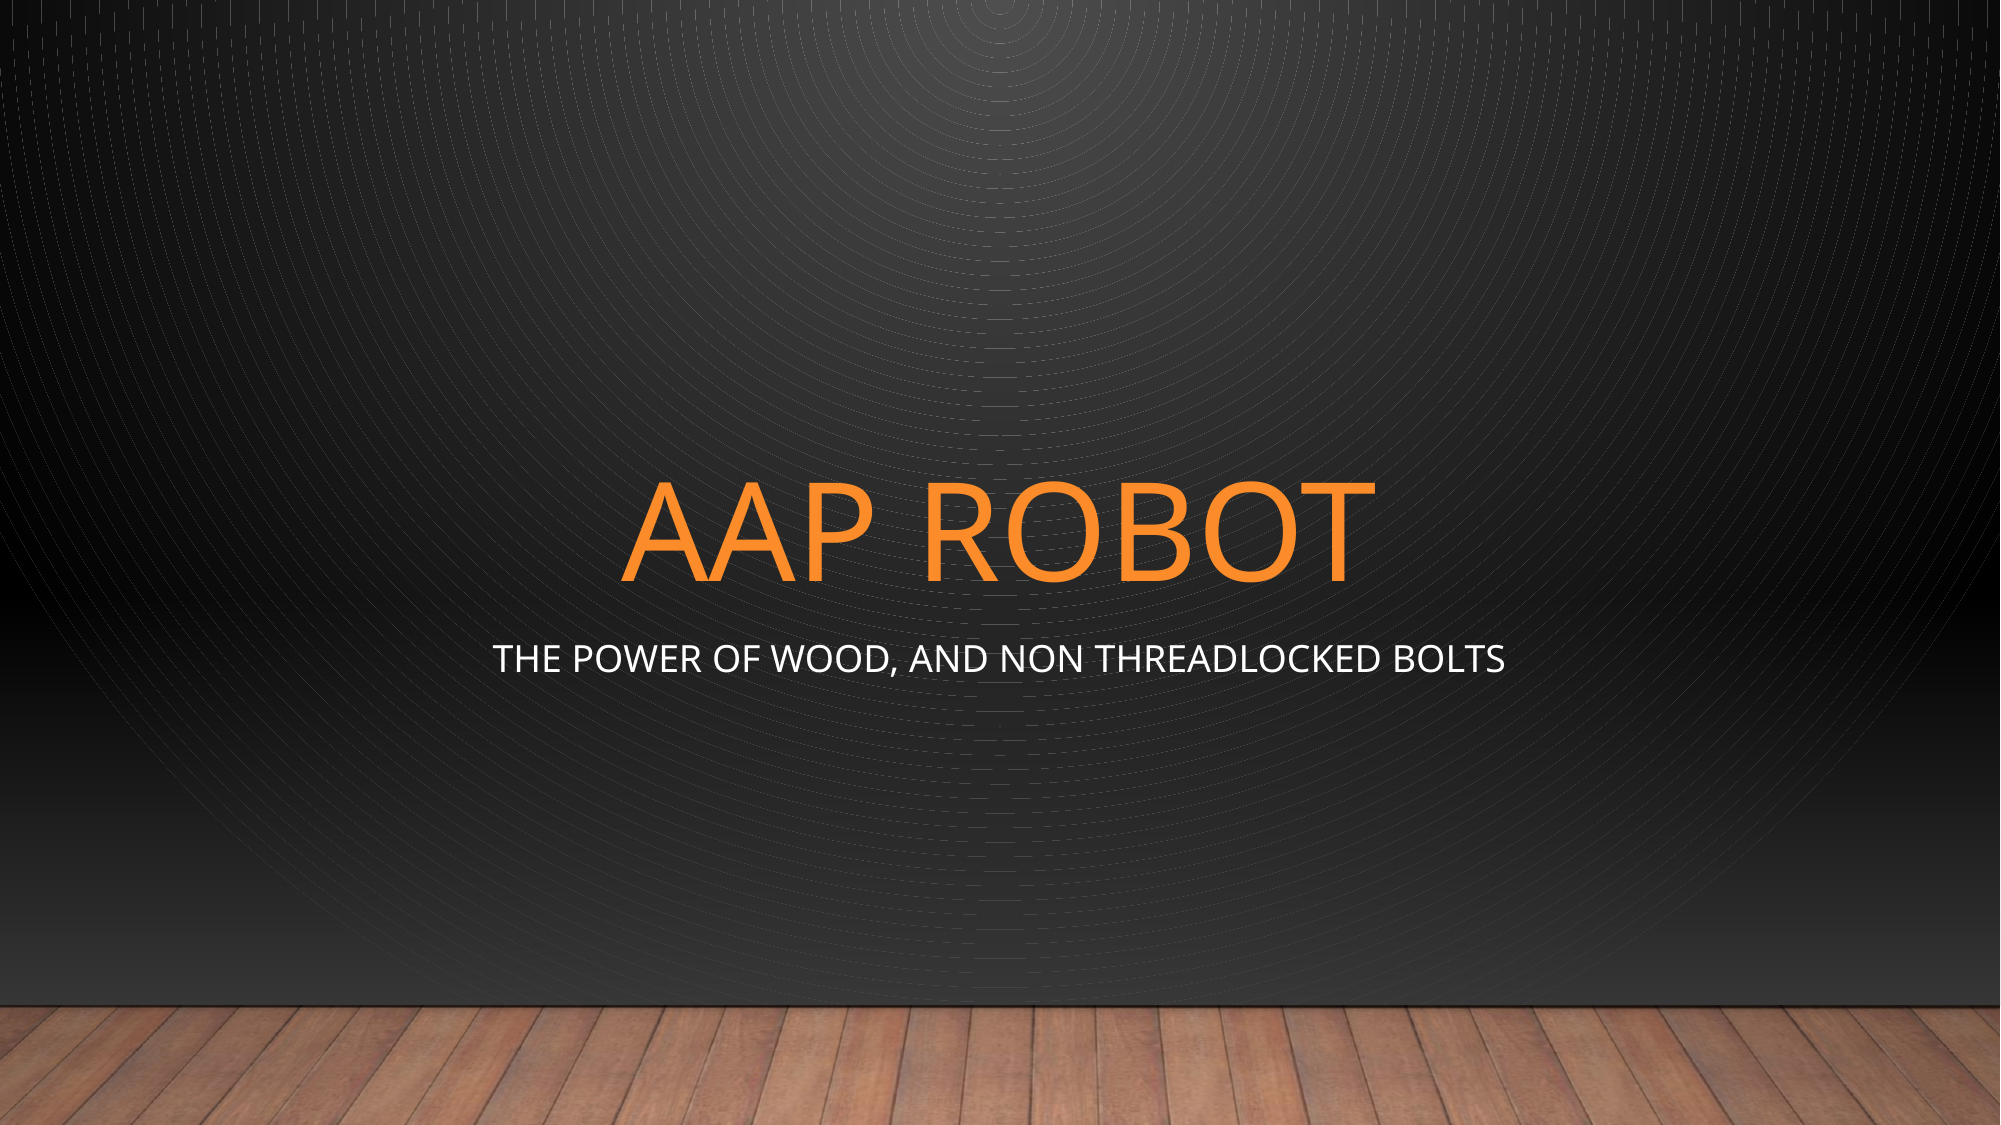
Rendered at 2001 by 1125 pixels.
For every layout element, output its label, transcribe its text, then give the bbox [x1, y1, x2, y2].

subtitle The power of wood, and non threadlocked bolts [291, 610, 1708, 772]
picture [0, 1005, 2000, 1125]
title AAP Robot [291, 131, 1708, 610]
